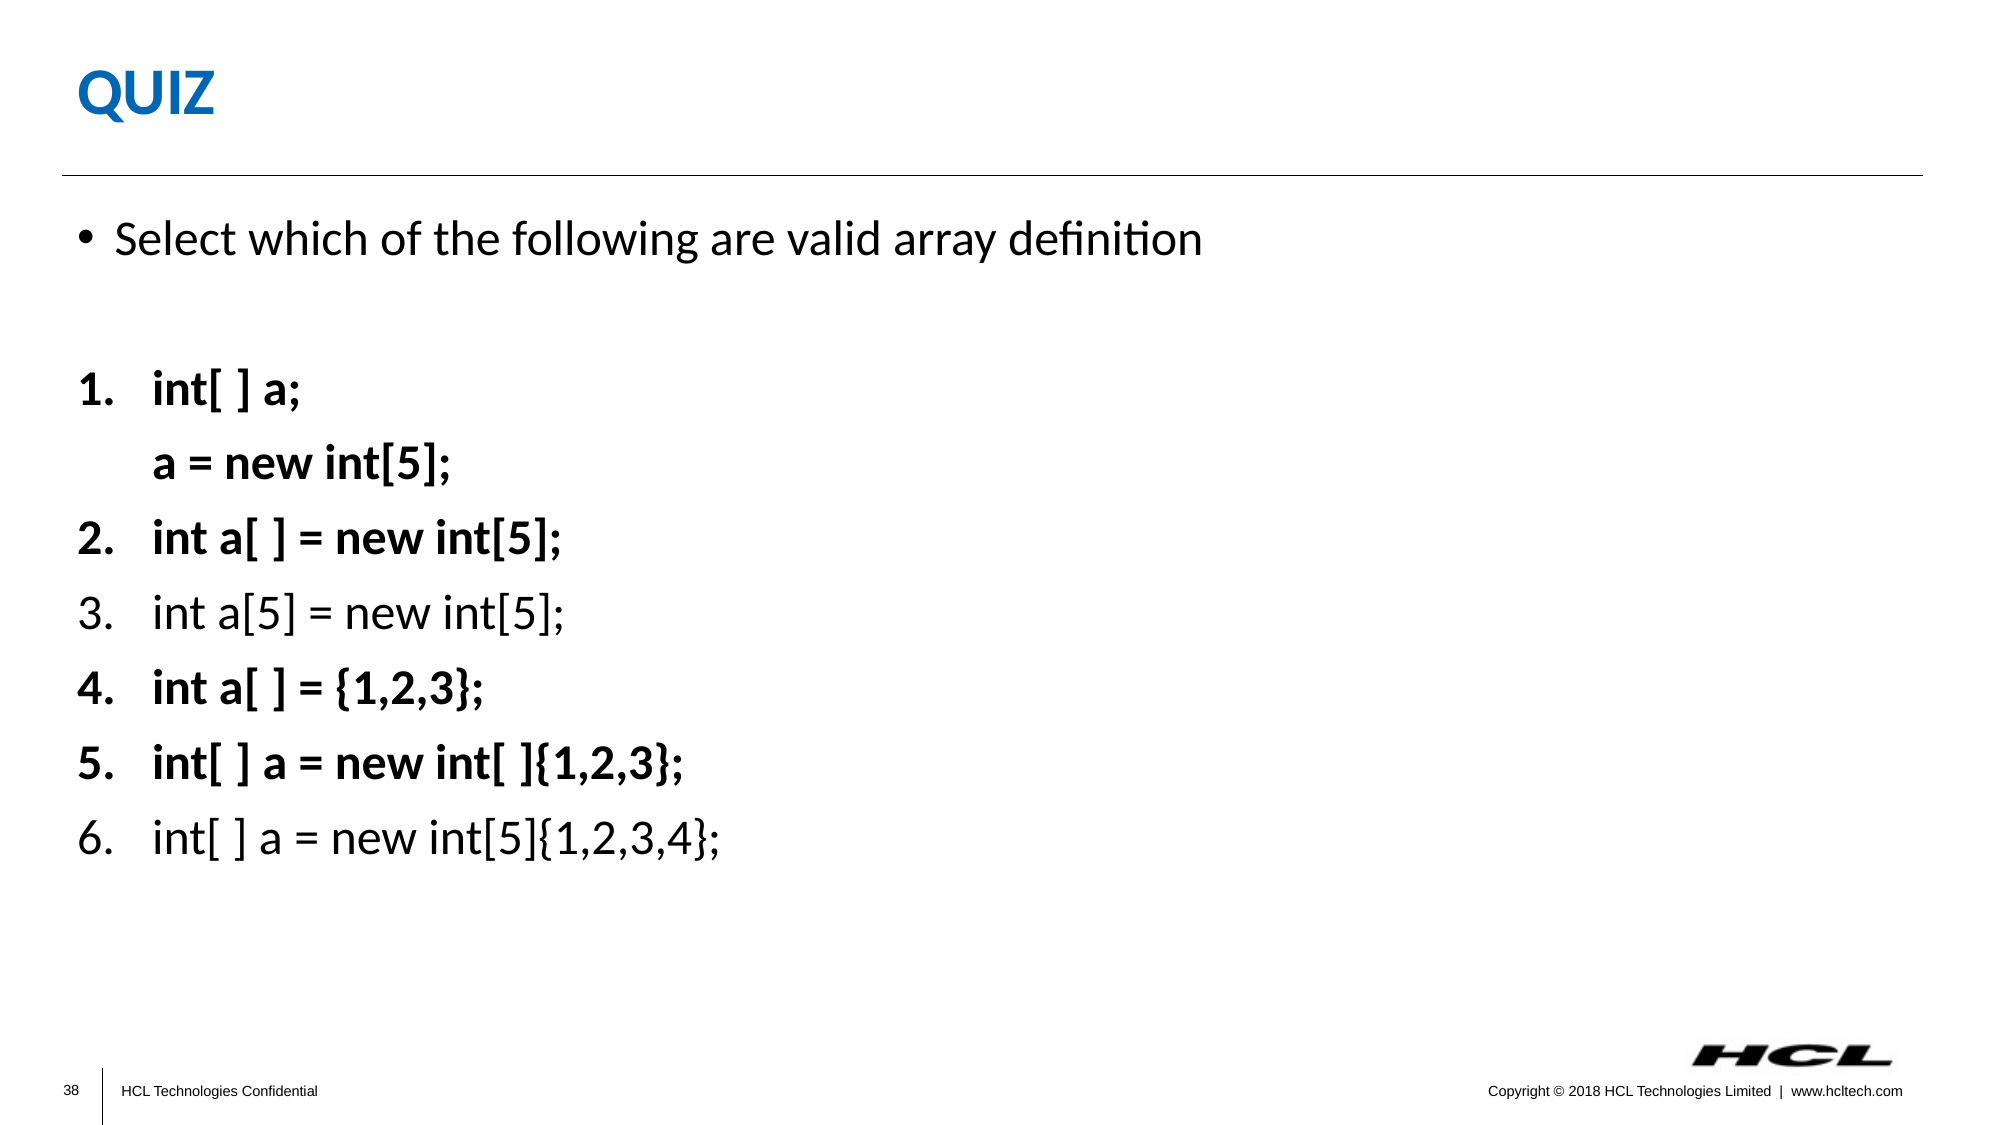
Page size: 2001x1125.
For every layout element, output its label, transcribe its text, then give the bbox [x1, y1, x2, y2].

picture [1660, 1024, 1924, 1080]
title QUIZ [62, 42, 1781, 144]
list Select which of the following are valid array definition int[ ] a; a = new int[5]; int a[ ] = new int[5]; int a[5] = new int[5]; int a[ ] = {1,2,3}; int[ ] a = new int[ ]{1,2,3}; int[ ] a = new int[5]{1,2,3,4}; [62, 204, 1924, 1014]
